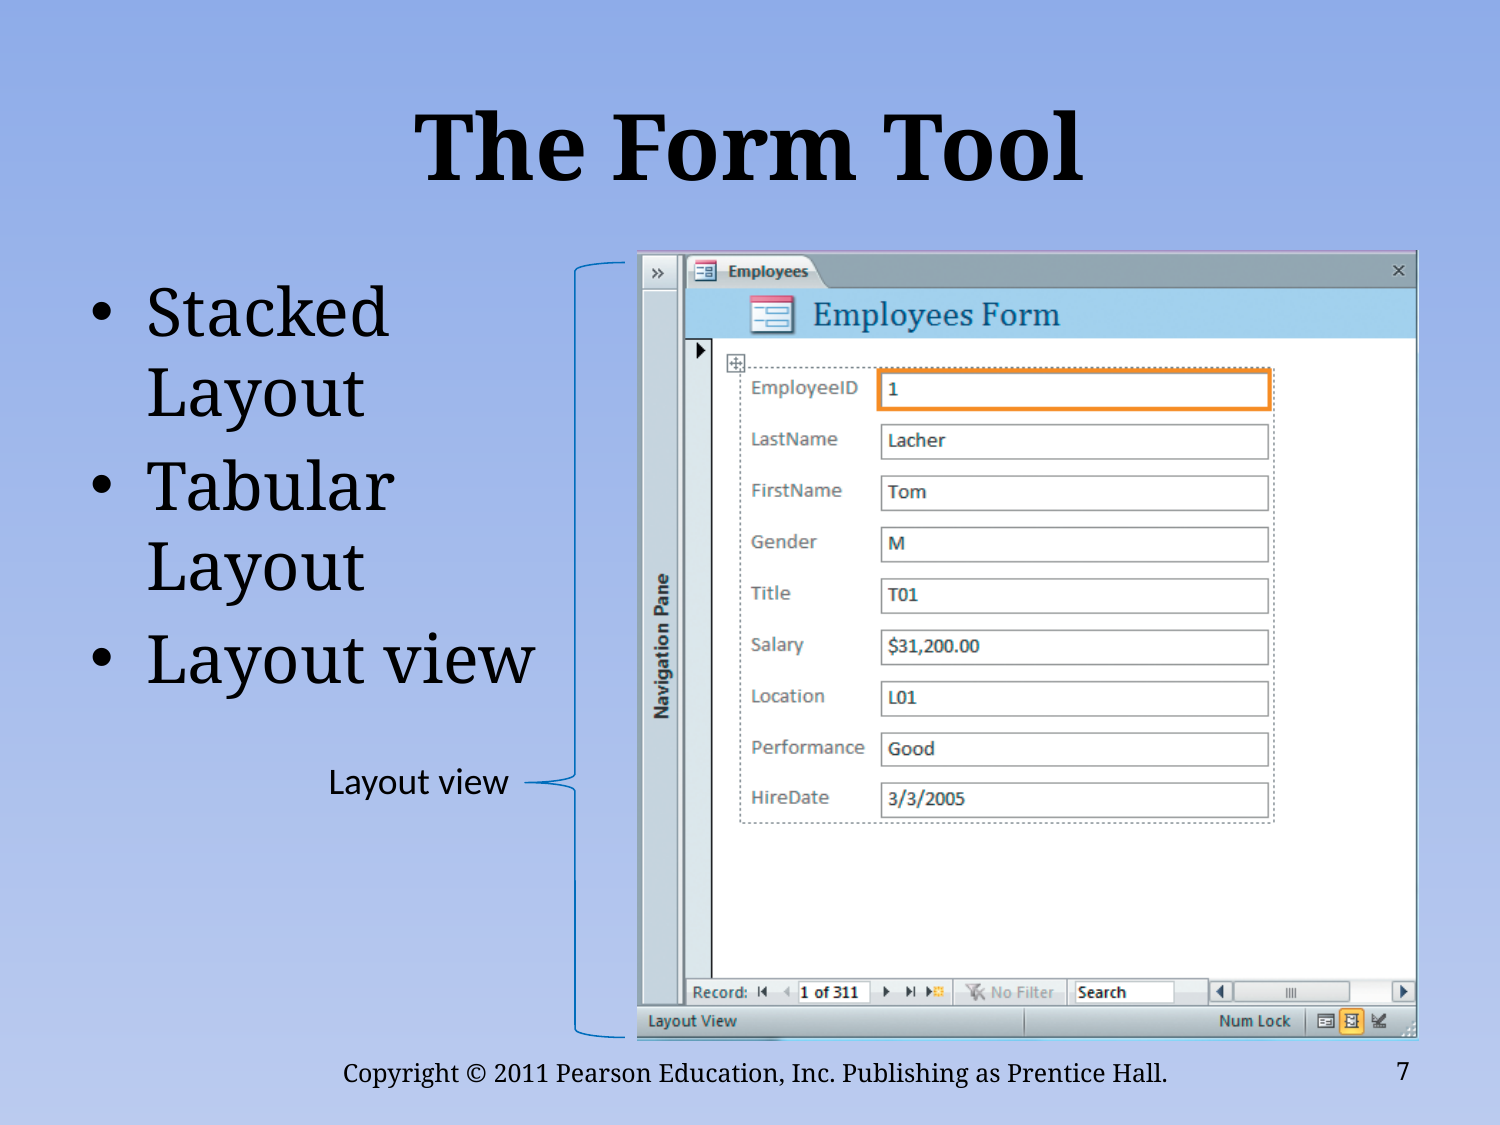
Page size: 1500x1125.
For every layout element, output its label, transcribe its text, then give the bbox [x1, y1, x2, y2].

list Stacked Layout Tabular Layout Layout view [74, 262, 576, 576]
slide_number 7 [1312, 1042, 1425, 1103]
text_box [524, 261, 625, 1039]
picture [637, 250, 1419, 1041]
text_box Layout view [313, 749, 525, 810]
title The Form Tool [74, 49, 1426, 238]
footer Copyright © 2011 Pearson Education, Inc. Publishing as Prentice Hall. [312, 1042, 1213, 1103]
